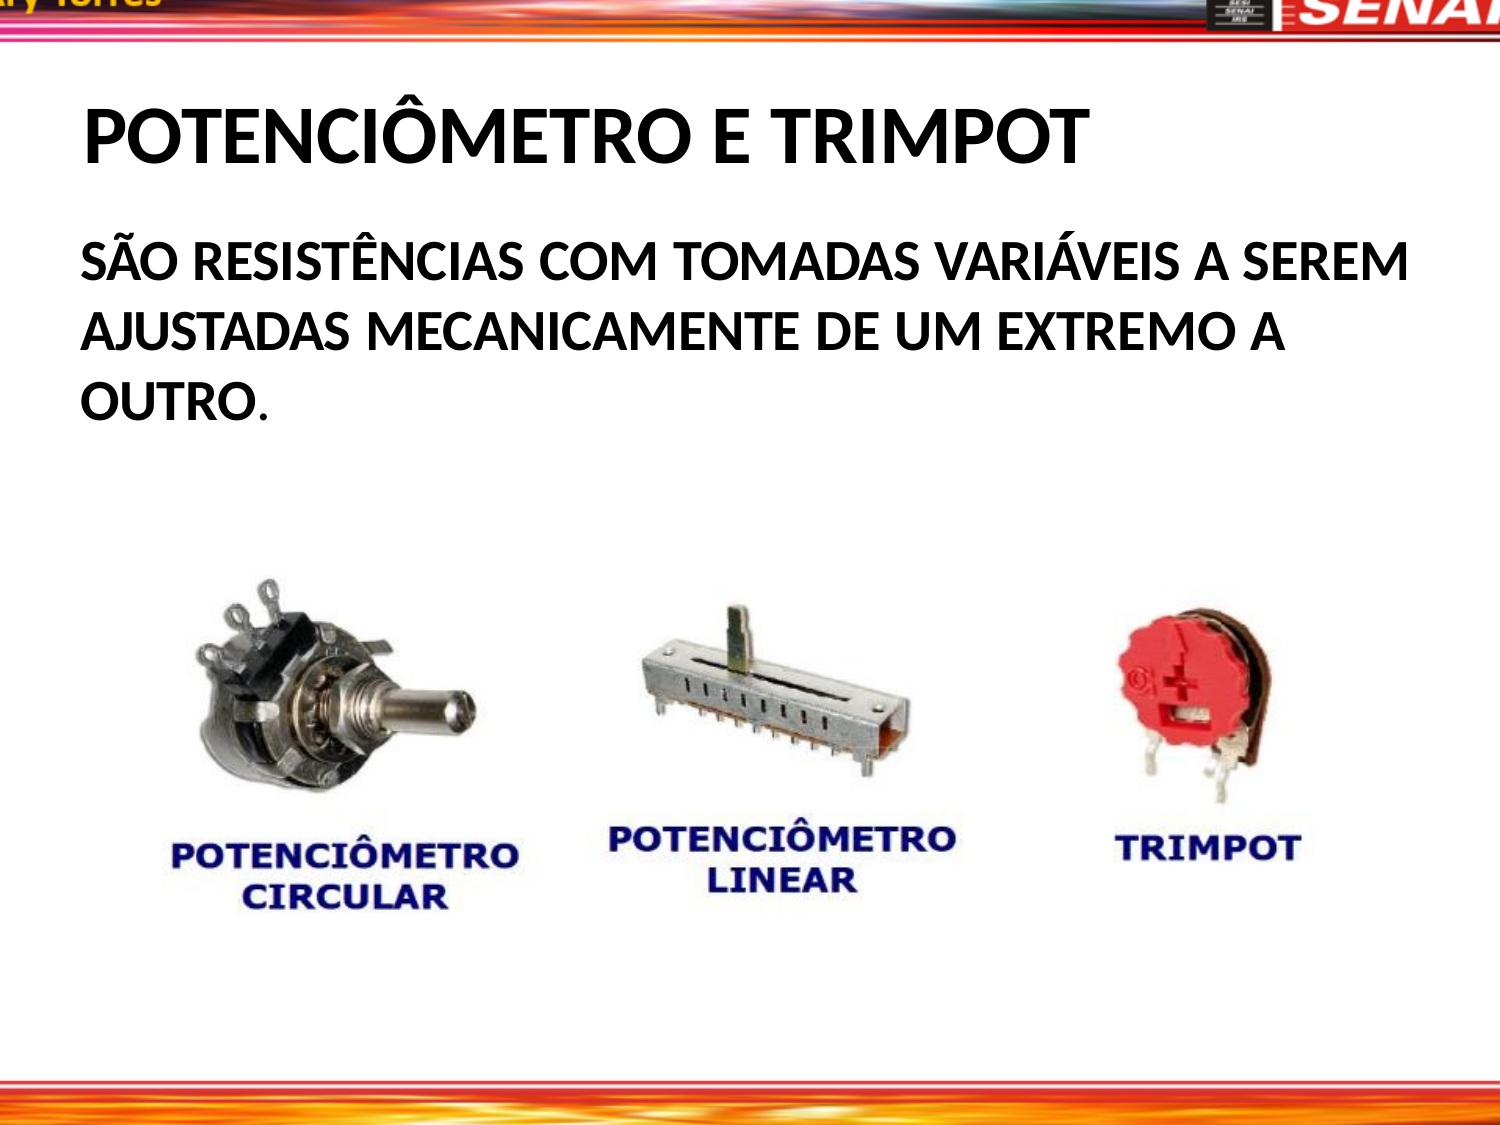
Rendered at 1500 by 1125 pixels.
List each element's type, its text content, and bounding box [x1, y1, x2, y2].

picture [0, 0, 1500, 1125]
text_box SÃO RESISTÊNCIAS COM TOMADAS VARIÁVEIS A SEREM AJUSTADAS MECANICAMENTE DE UM EXTREMO A OUTRO. [77, 220, 1429, 432]
text_box POTENCIÔMETRO E TRIMPOT [81, 78, 1102, 181]
